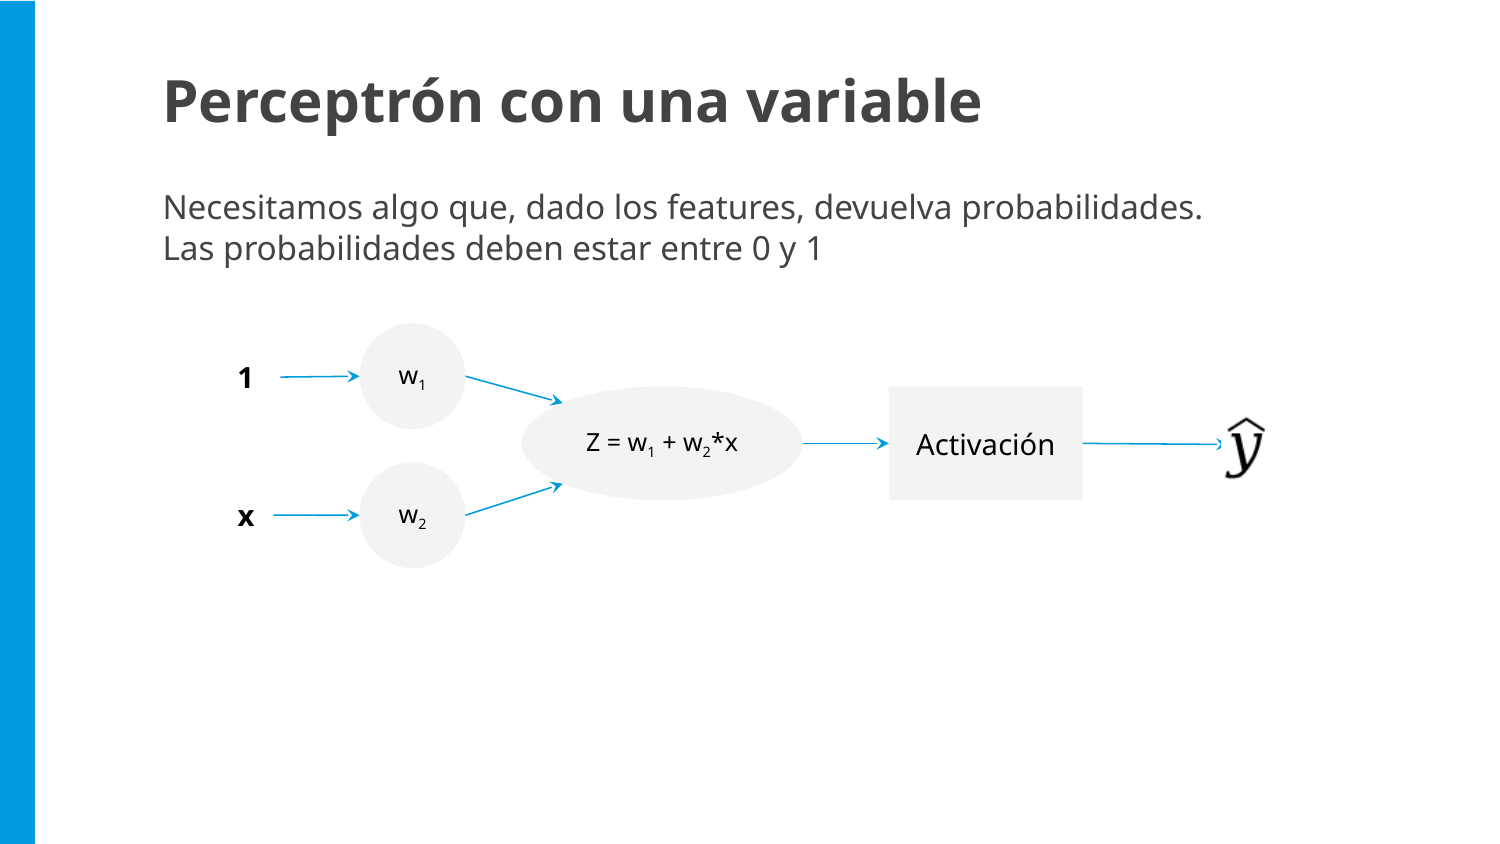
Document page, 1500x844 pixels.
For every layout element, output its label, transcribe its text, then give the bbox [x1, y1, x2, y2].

text_box Perceptrón con una variable [147, 49, 1350, 146]
text_box Activación [888, 386, 1083, 501]
text_box Z = w1 + w2*x [521, 386, 803, 501]
picture [1220, 410, 1270, 493]
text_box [465, 375, 564, 404]
text_box w1 [359, 323, 466, 430]
text_box 1 [222, 344, 281, 410]
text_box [465, 483, 564, 516]
text_box Necesitamos algo que, dado los features, devuelva probabilidades. Las probabilidades deben estar entre 0 y 1 [147, 171, 1290, 255]
text_box x [222, 482, 274, 548]
text_box w2 [359, 462, 466, 569]
